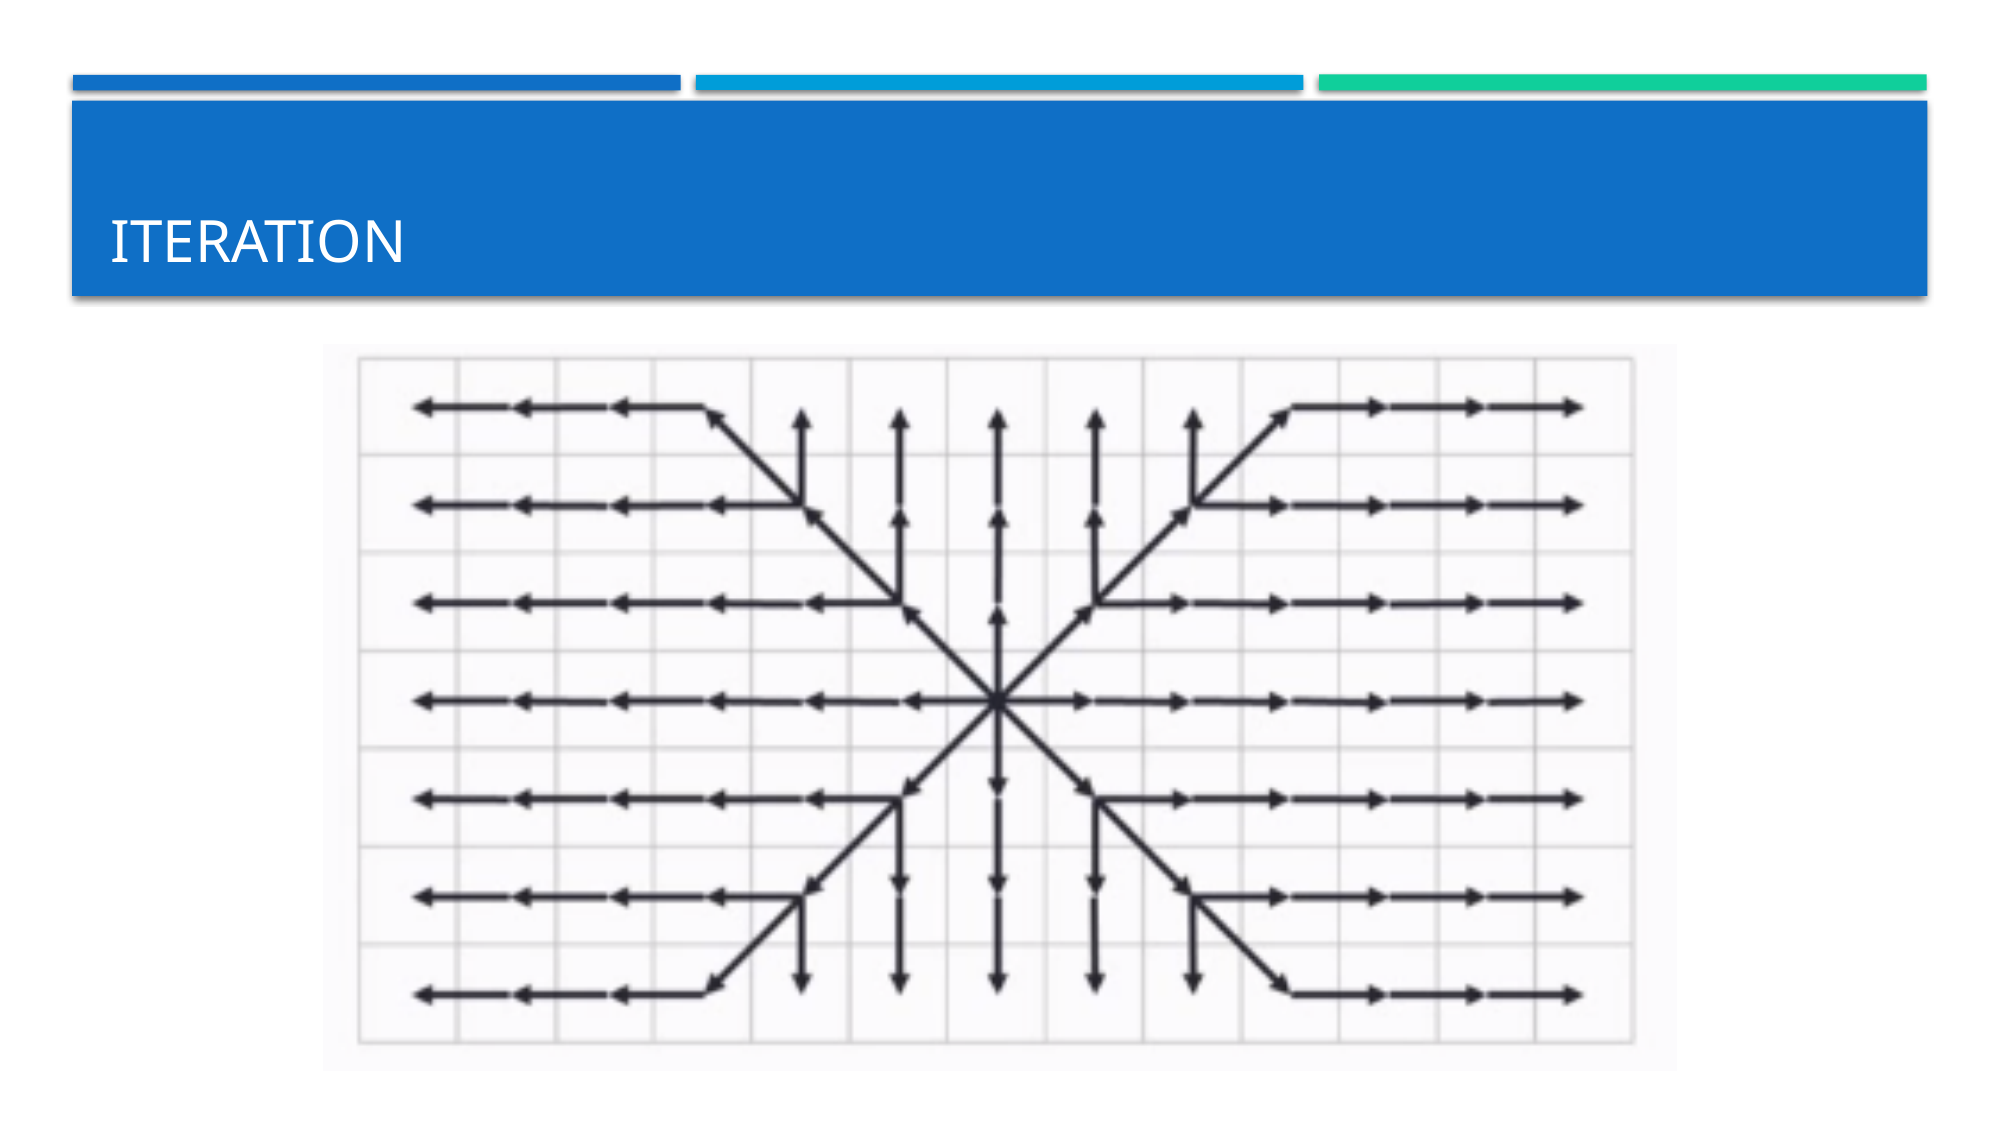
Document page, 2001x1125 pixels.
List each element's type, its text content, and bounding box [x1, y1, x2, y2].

title Iteration [95, 115, 1905, 282]
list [322, 343, 1678, 1072]
